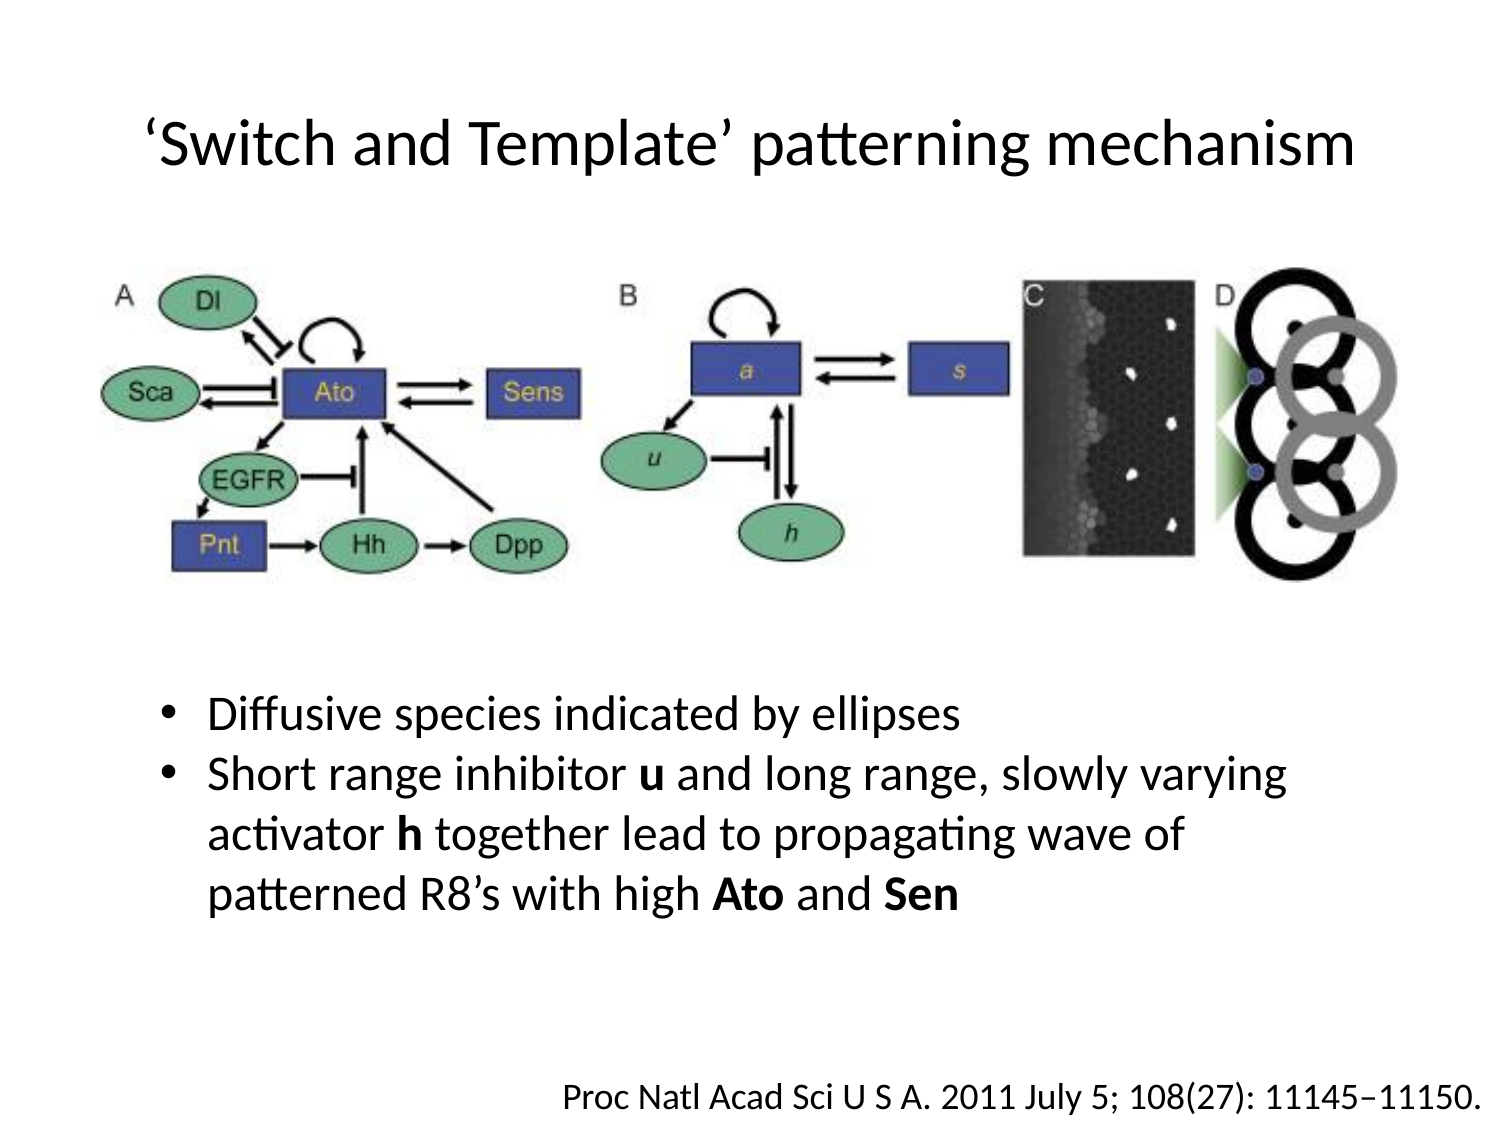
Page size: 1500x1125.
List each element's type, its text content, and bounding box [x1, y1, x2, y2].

text_box Proc Natl Acad Sci U S A. 2011 July 5; 108(27): 11145–11150. [547, 1064, 1500, 1125]
title ‘Switch and Template’ patterning mechanism [75, 45, 1425, 233]
picture [99, 265, 1401, 583]
text_box Diffusive species indicated by ellipses Short range inhibitor u and long range, slowly varying activator h together lead to propagating wave of patterned R8’s with high Ato and Sen [145, 673, 1357, 929]
